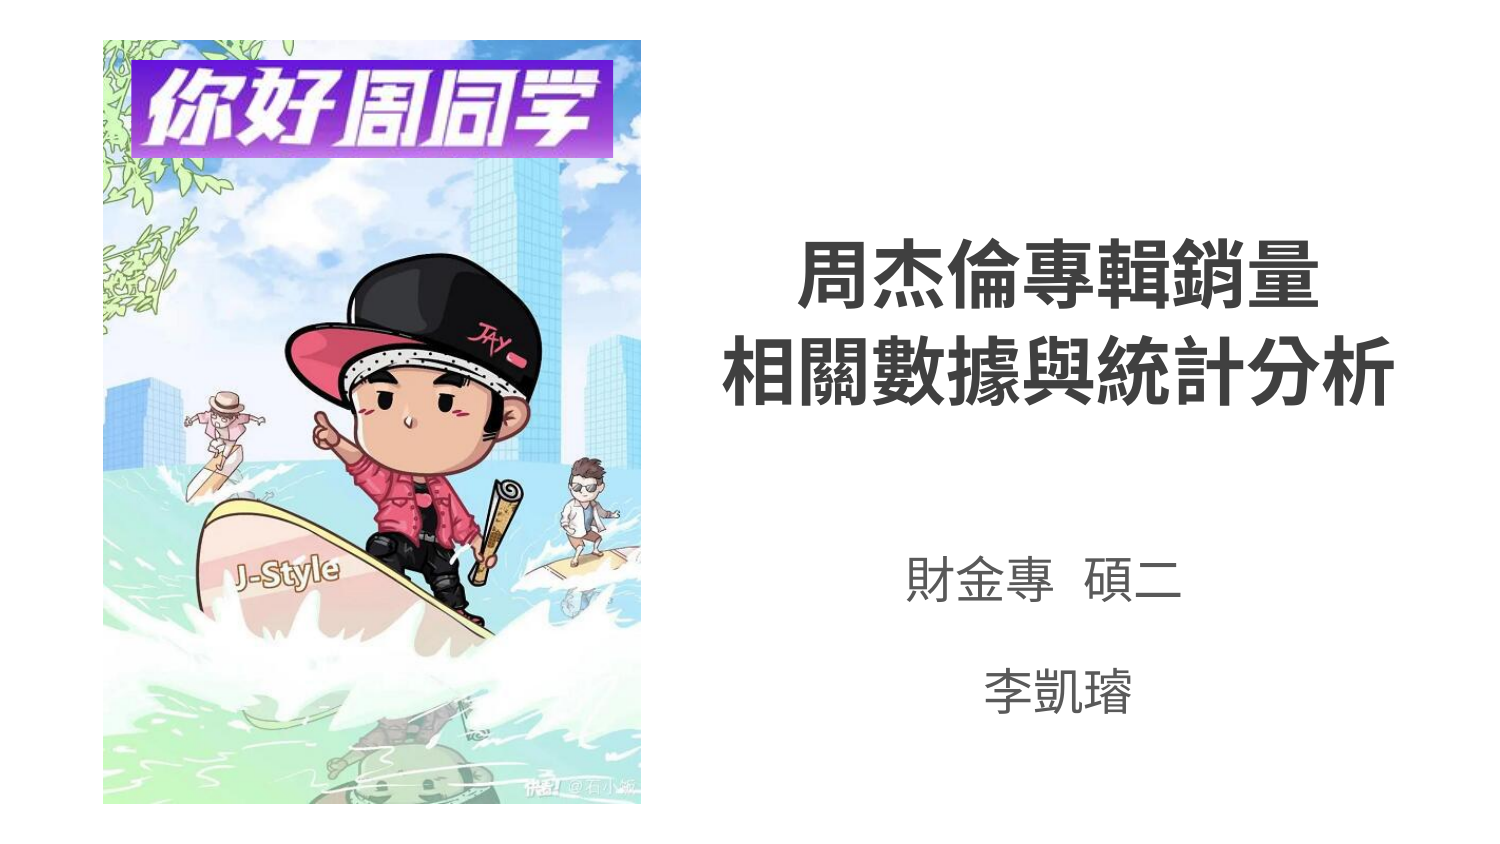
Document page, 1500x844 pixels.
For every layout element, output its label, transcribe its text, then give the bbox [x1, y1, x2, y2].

subtitle 財金專 碩二 李凱璿 [687, 538, 1431, 738]
title 周杰倫專輯銷量 相關數據與統計分析 [657, 93, 1461, 431]
picture [103, 40, 641, 804]
